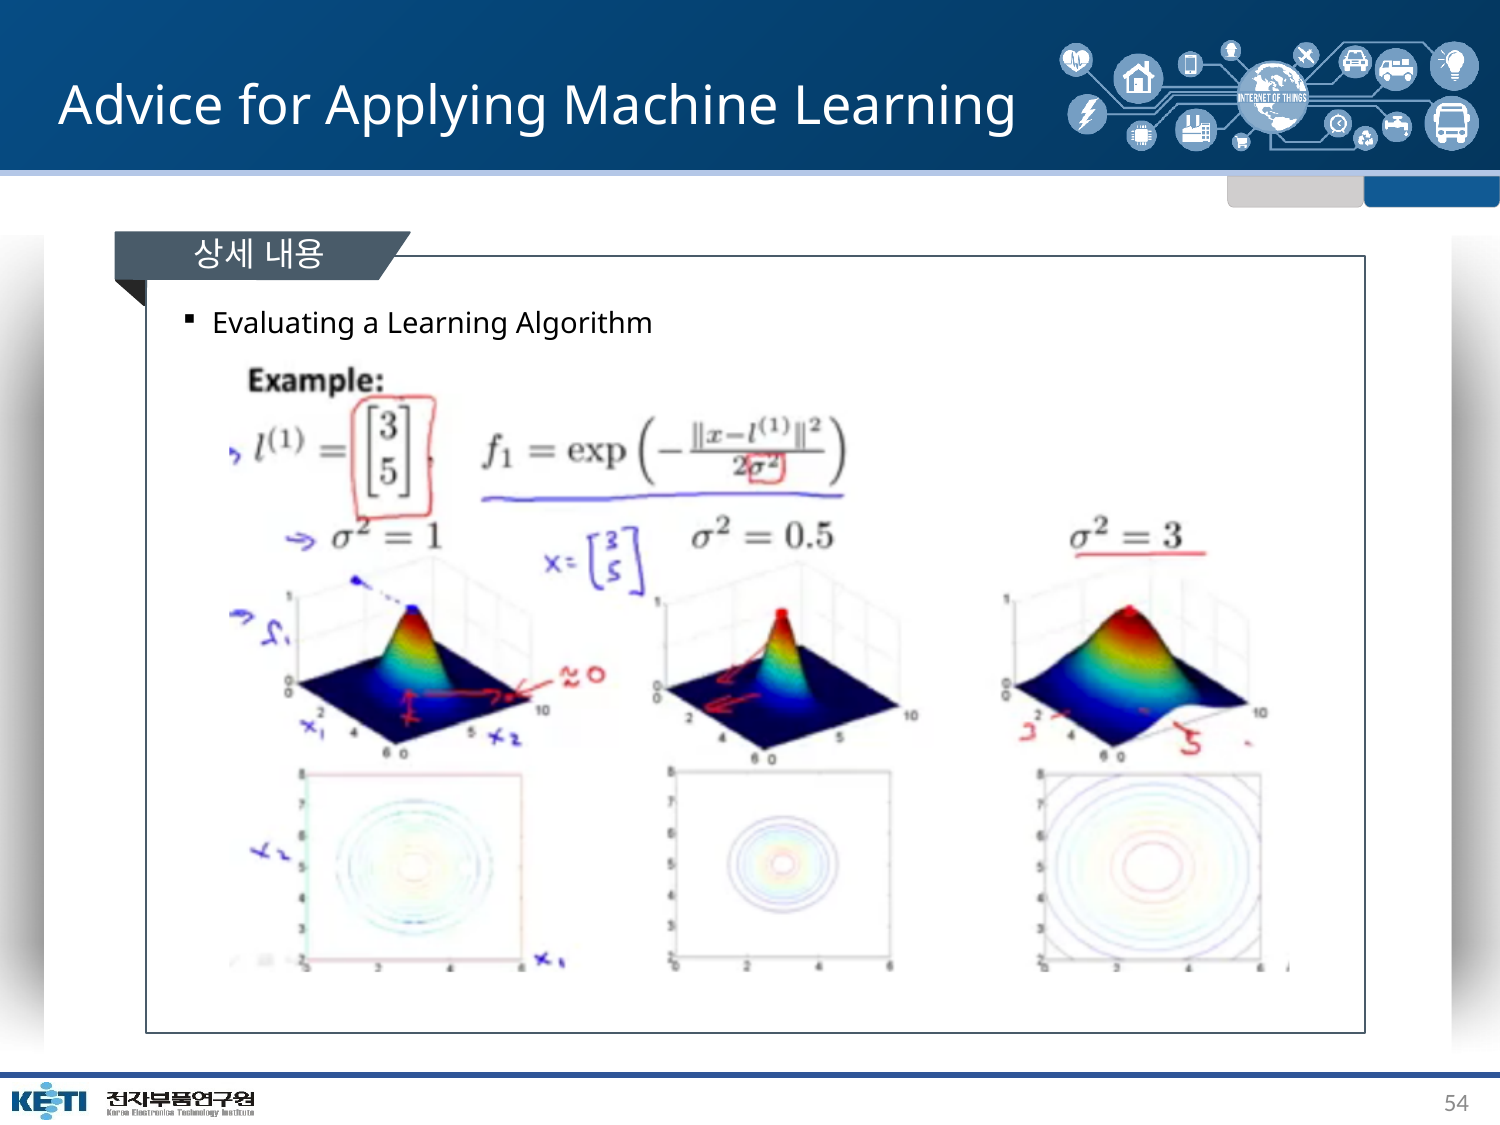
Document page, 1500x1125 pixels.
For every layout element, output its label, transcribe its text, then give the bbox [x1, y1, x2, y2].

title Advice for Applying Machine Learning [43, 66, 1052, 149]
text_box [115, 231, 1366, 1034]
picture [12, 1082, 254, 1120]
slide_number 54 [1146, 1088, 1485, 1114]
picture [217, 358, 1294, 986]
